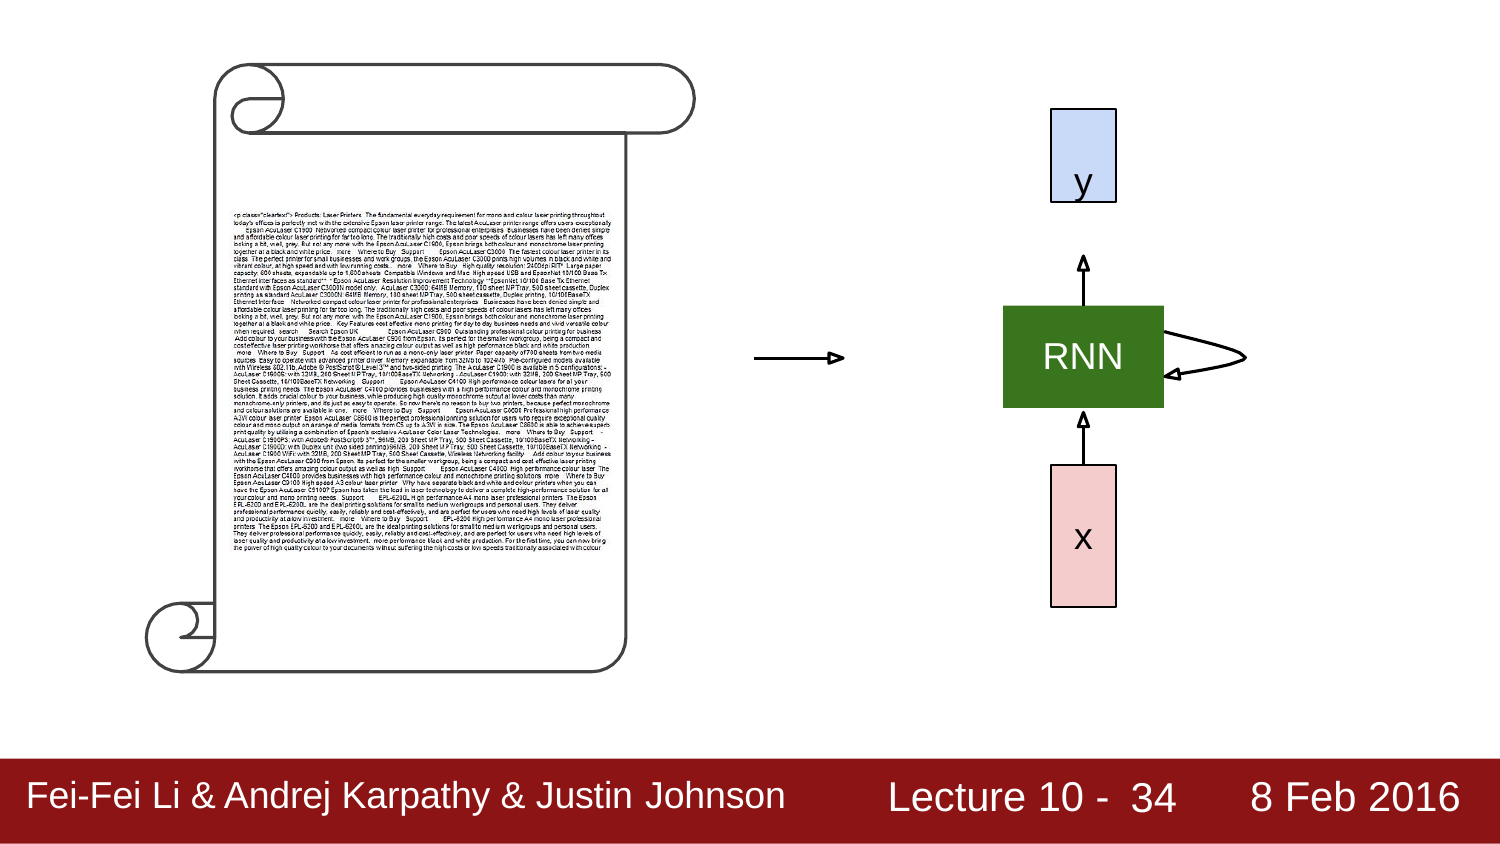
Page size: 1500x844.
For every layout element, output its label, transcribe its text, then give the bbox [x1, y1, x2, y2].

text_box [1164, 331, 1246, 374]
text_box [828, 352, 844, 364]
text_box [180, 603, 215, 672]
text_box Lecture 10 - [885, 775, 1113, 820]
text_box [0, 758, 1500, 844]
text_box [146, 603, 197, 672]
text_box [1078, 256, 1089, 271]
text_box [1165, 368, 1180, 380]
text_box [1050, 464, 1117, 608]
text_box 34 [1128, 777, 1180, 822]
text_box x [1072, 511, 1095, 557]
text_box [185, 64, 695, 672]
text_box [229, 211, 612, 552]
text_box [232, 64, 284, 134]
text_box [1003, 305, 1164, 408]
slide_number Fei-Fei Li & Andrej Karpathy & Justin Johnson [23, 776, 795, 844]
text_box y [1050, 109, 1117, 203]
text_box [1078, 412, 1089, 427]
text_box RNN [1040, 332, 1127, 378]
footer 8 Feb 2016 [1248, 775, 1464, 844]
text_box [180, 603, 203, 638]
